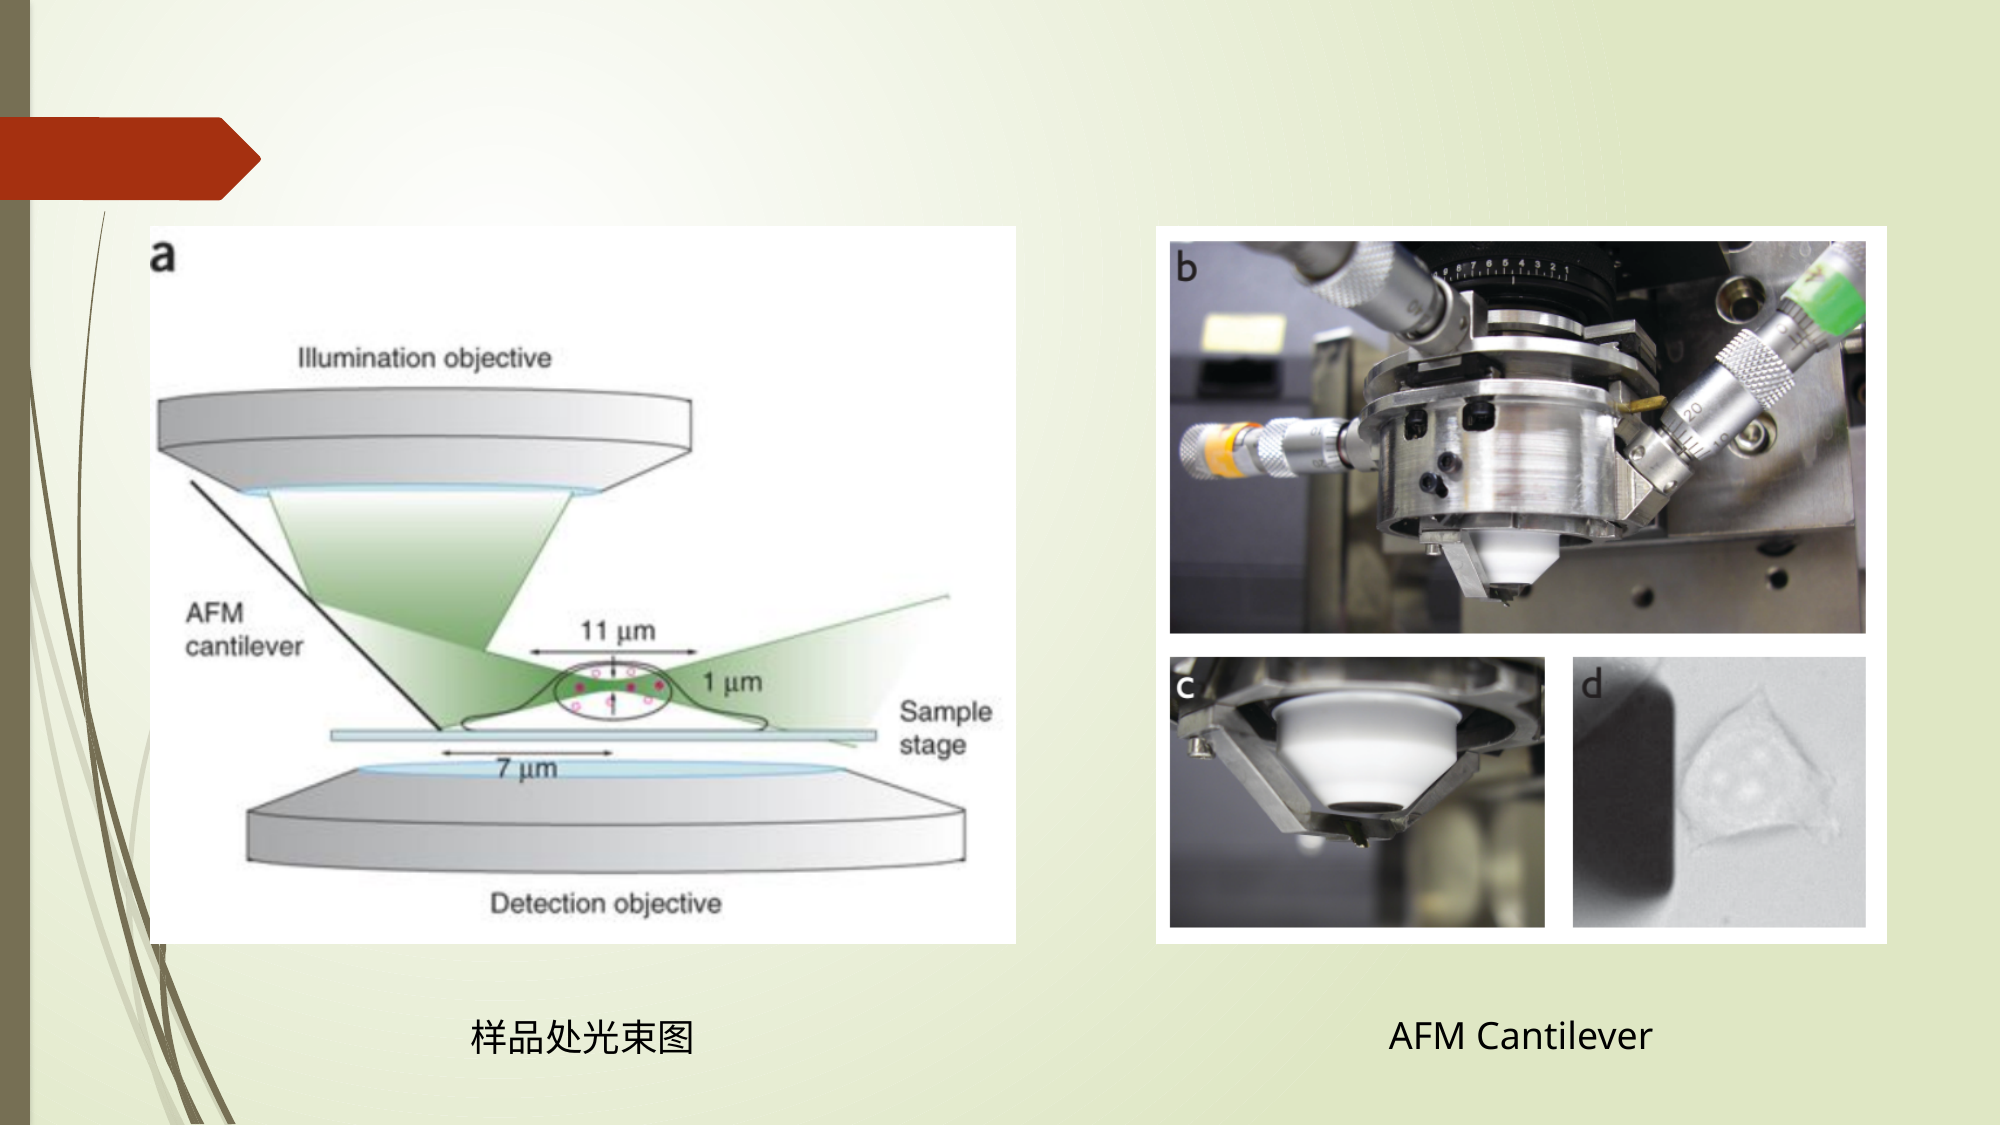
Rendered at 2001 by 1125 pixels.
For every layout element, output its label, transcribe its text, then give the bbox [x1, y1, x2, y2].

picture [150, 225, 1016, 944]
text_box AFM Cantilever [1374, 1004, 1669, 1065]
text_box 样品处光束图 [455, 1006, 711, 1067]
picture [1155, 225, 1887, 944]
